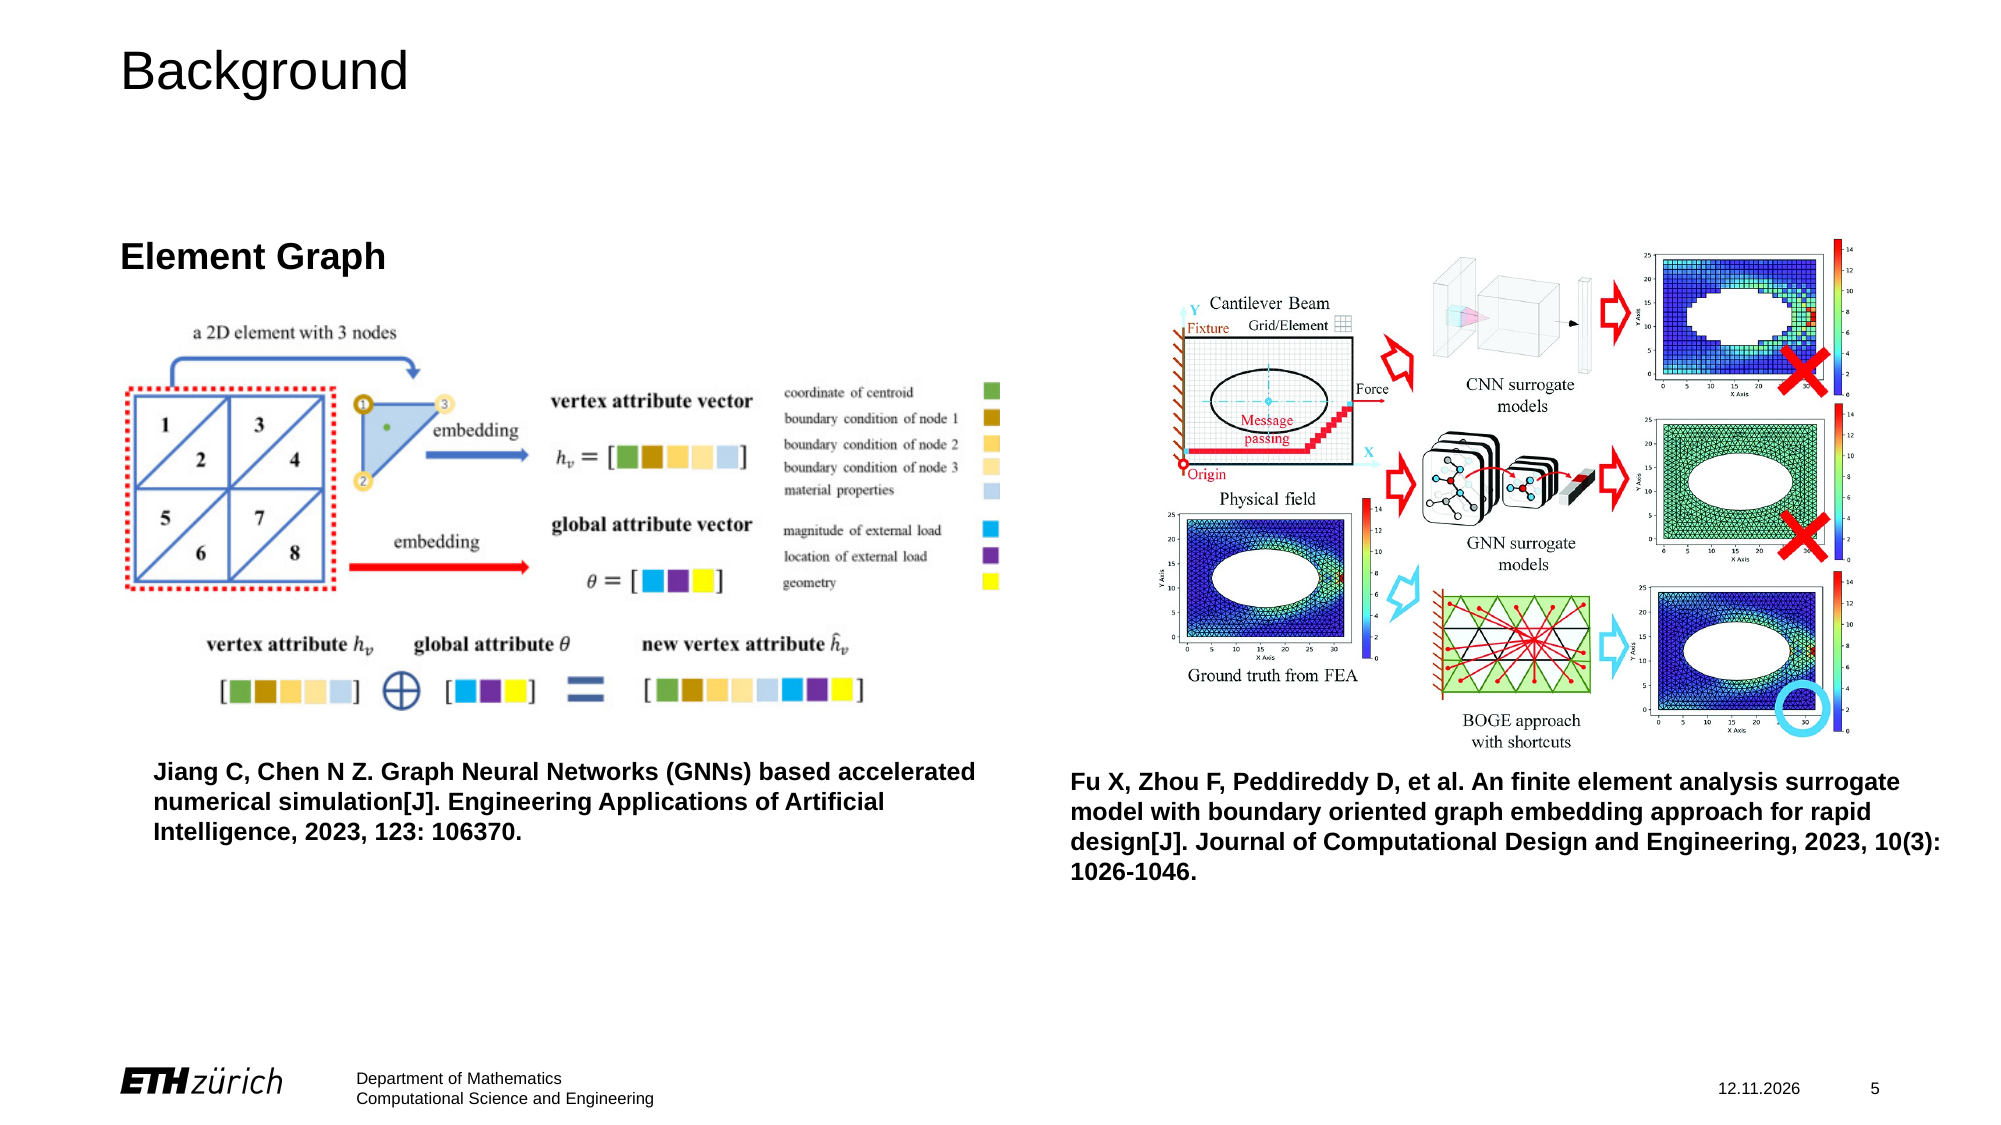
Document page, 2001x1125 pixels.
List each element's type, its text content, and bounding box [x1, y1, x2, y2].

footer Department of Mathematics Computational Science and Engineering [356, 1069, 1243, 1106]
slide_number 5 [1827, 1069, 1880, 1106]
title Background [120, 42, 1751, 114]
text_box Jiang C, Chen N Z. Graph Neural Networks (GNNs) based accelerated numerical simulation[J]. Engineering Applications of Artificial Intelligence, 2023, 123: 106370. [138, 747, 1025, 853]
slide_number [1718, 1069, 1819, 1106]
picture [125, 325, 1000, 711]
picture [1159, 238, 1854, 748]
picture [120, 1067, 282, 1094]
text_box Fu X, Zhou F, Peddireddy D, et al. An finite element analysis surrogate model with boundary oriented graph embedding approach for rapid design[J]. Journal of Computational Design and Engineering, 2023, 10(3): 1026-1046. [1055, 757, 1987, 893]
list Element Graph [120, 231, 876, 316]
